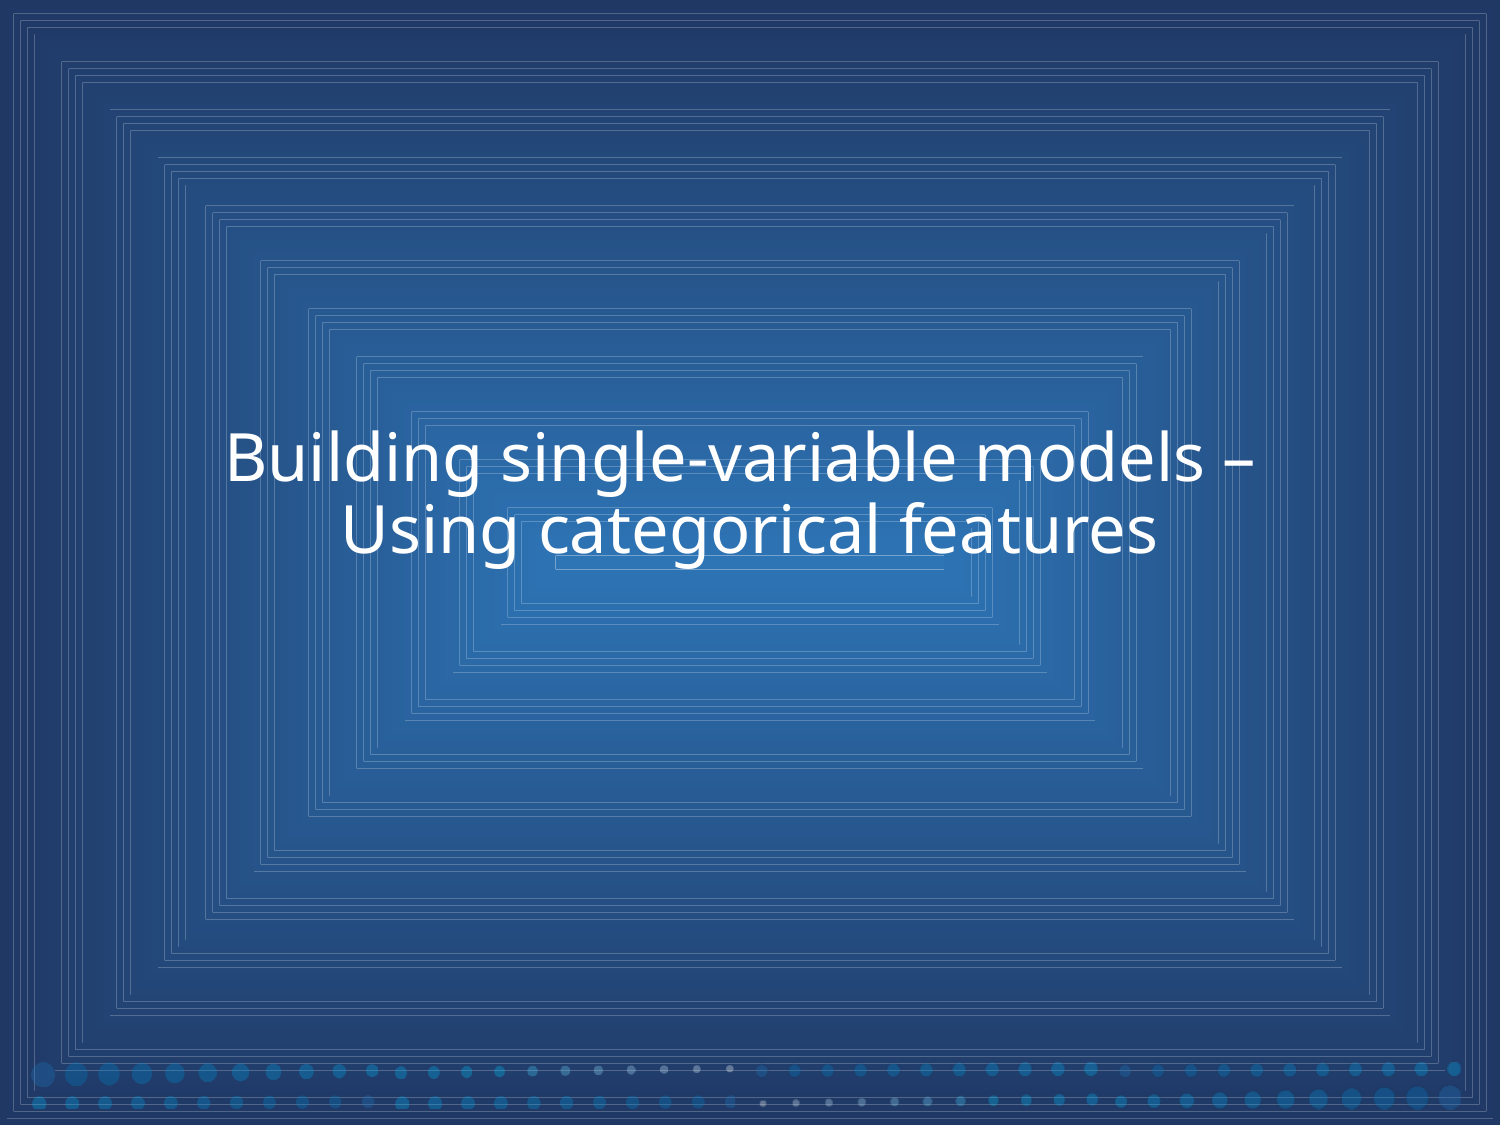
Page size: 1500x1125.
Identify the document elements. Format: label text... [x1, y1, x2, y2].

title Building single-variable models – Using categorical features [187, 184, 1313, 576]
